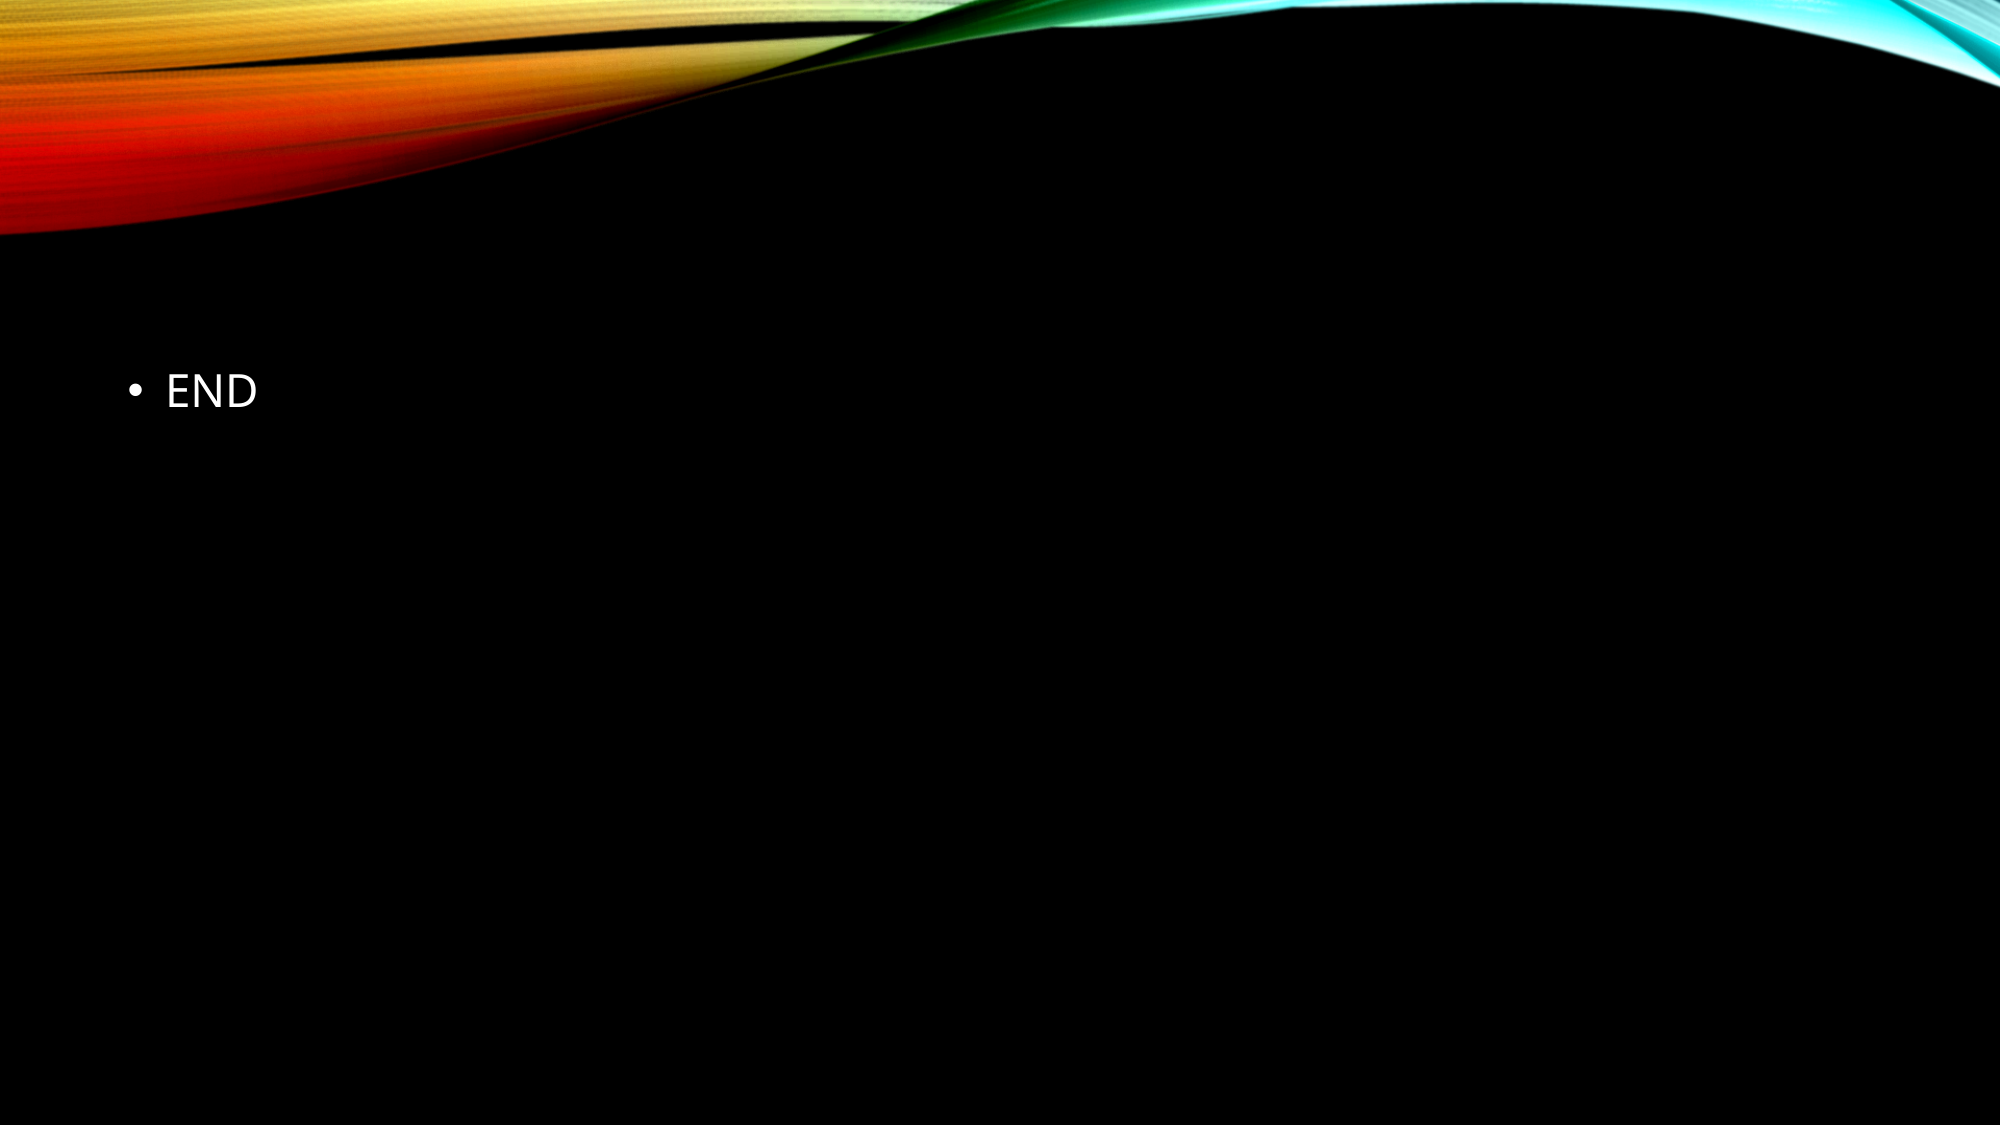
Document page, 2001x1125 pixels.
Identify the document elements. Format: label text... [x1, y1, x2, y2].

list END [112, 360, 1888, 1021]
picture [0, 0, 2000, 237]
